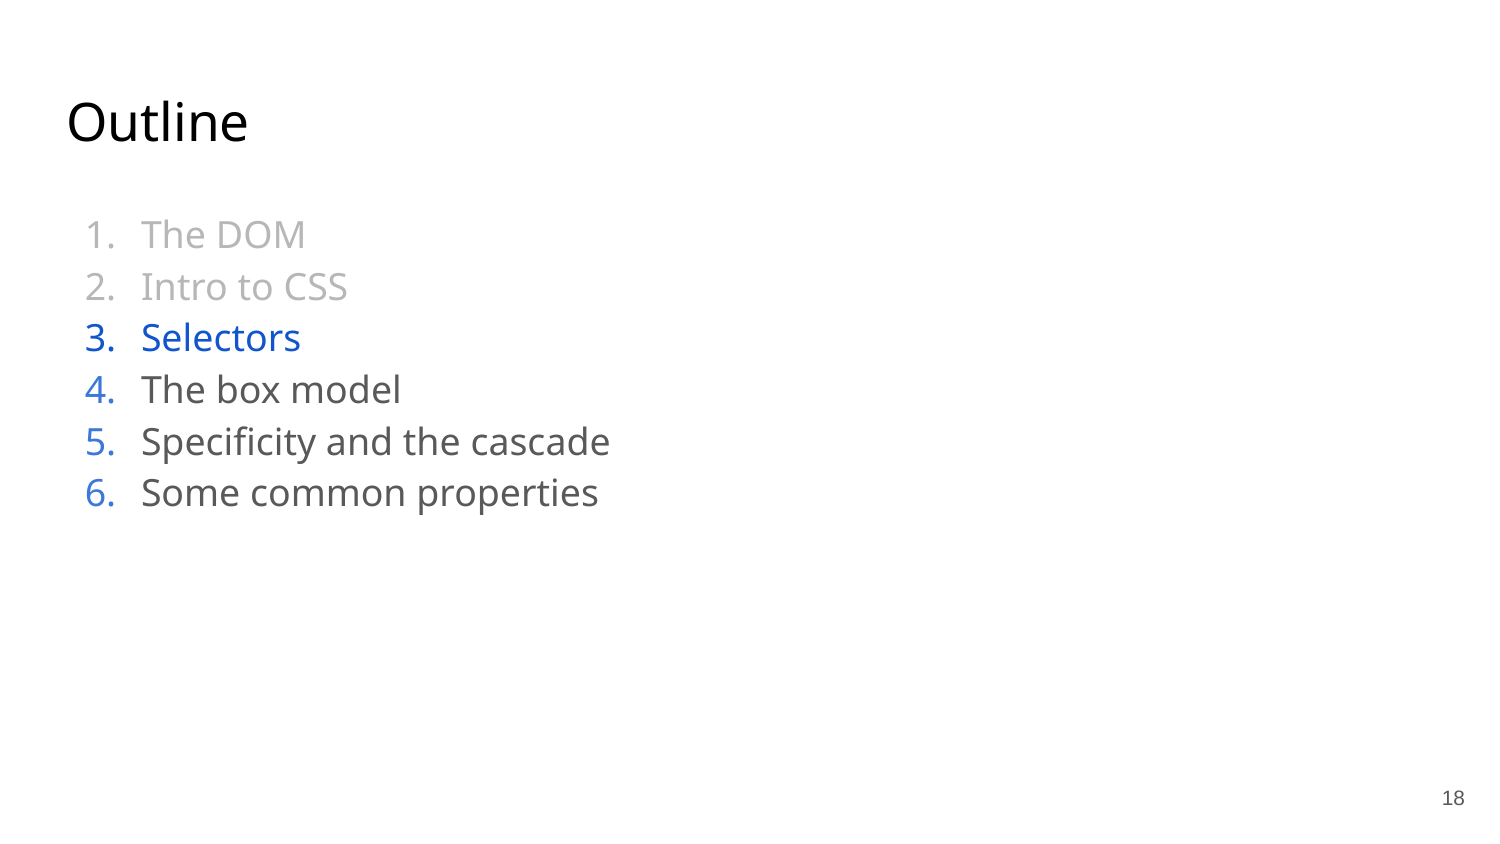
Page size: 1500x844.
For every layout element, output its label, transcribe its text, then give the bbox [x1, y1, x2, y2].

list The DOM Intro to CSS Selectors The box model Specificity and the cascade Some common properties [51, 189, 1449, 786]
title Outline [51, 72, 1449, 167]
slide_number 18 [1389, 764, 1480, 830]
